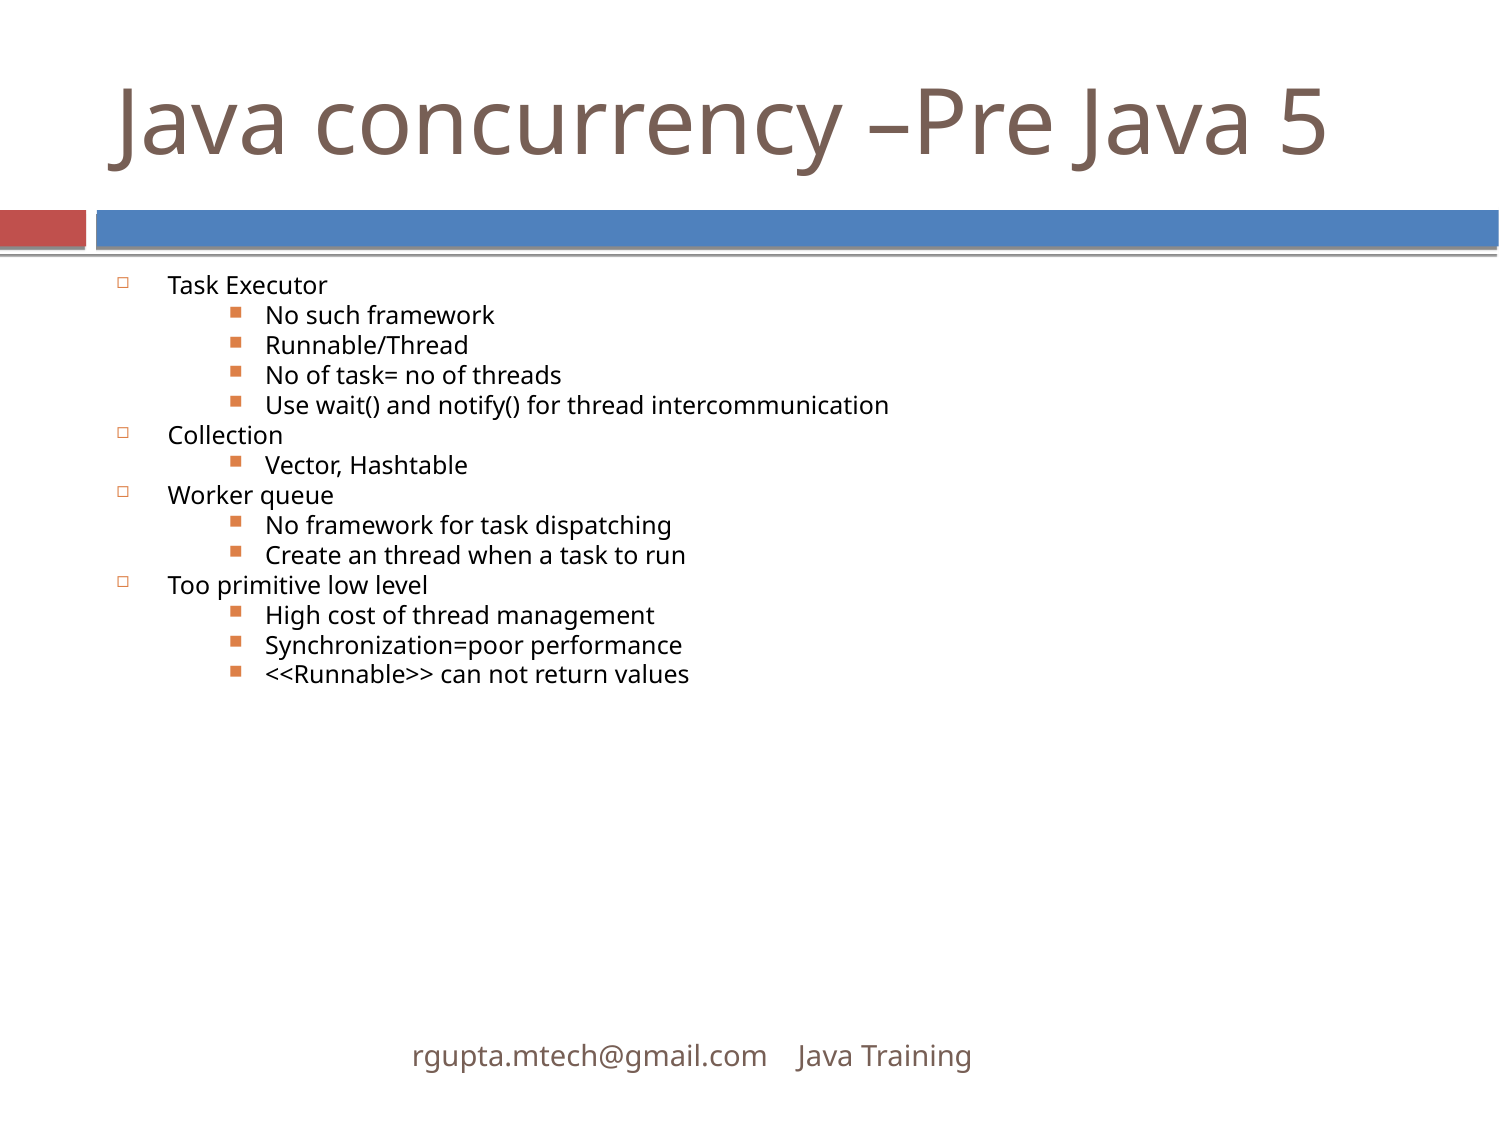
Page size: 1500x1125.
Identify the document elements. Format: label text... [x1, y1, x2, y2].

text_box rgupta.mtech@gmail.com Java Training [99, 1024, 989, 1084]
text_box Task Executor No such framework Runnable/Thread No of task= no of threads Use wait() and notify() for thread intercommunication Collection Vector, Hashtable Worker queue No framework for task dispatching Create an thread when a task to run Too primitive low level High cost of thread management Synchronization=poor performance <<Runnable>> can not return values [100, 262, 1437, 999]
text_box Java concurrency –Pre Java 5 [100, 37, 1437, 199]
